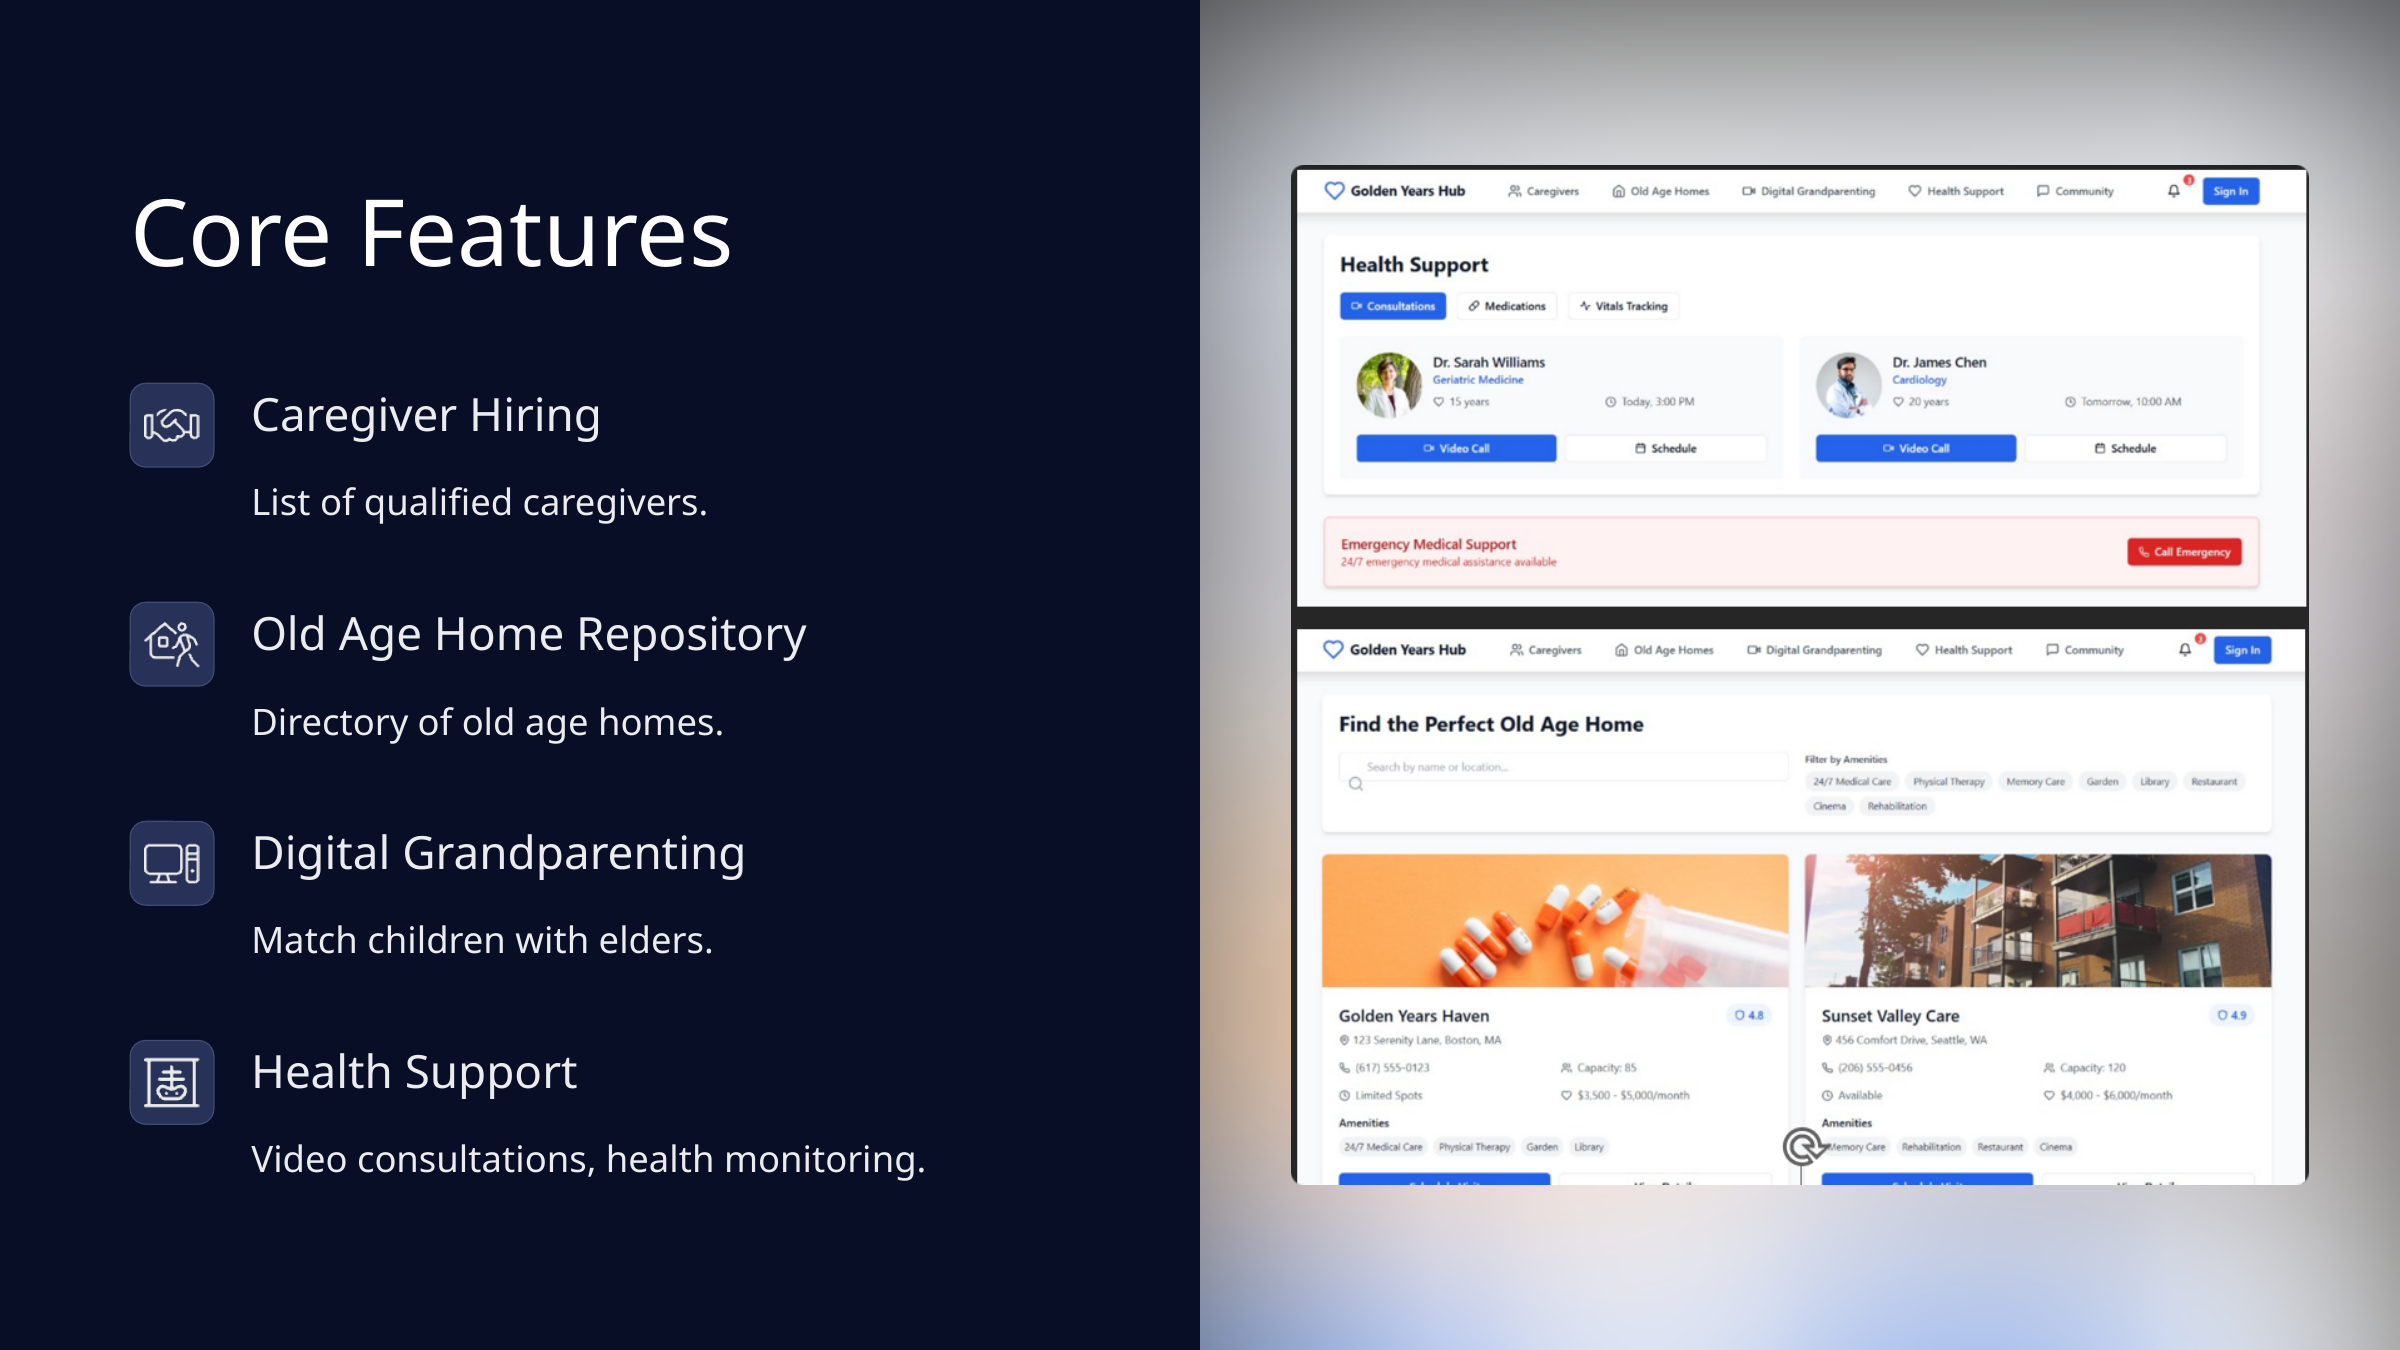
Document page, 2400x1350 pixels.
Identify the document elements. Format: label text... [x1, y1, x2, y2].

text_box Match children with elders. [251, 901, 1070, 962]
picture [144, 1047, 200, 1118]
text_box Video consultations, health monitoring. [251, 1120, 1070, 1181]
text_box Core Features [130, 169, 1061, 286]
text_box Old Age Home Repository [251, 602, 825, 661]
text_box Directory of old age homes. [251, 682, 1070, 743]
text_box [130, 602, 214, 687]
text_box [130, 383, 214, 468]
text_box [130, 821, 214, 906]
text_box Digital Grandparenting [251, 821, 769, 880]
text_box List of qualified caregivers. [251, 463, 1070, 524]
text_box Health Support [251, 1040, 717, 1099]
text_box [130, 1040, 214, 1125]
picture [1199, 0, 2400, 1350]
text_box Caregiver Hiring [251, 383, 717, 442]
picture [144, 609, 200, 680]
picture [144, 390, 200, 461]
picture [144, 828, 200, 899]
